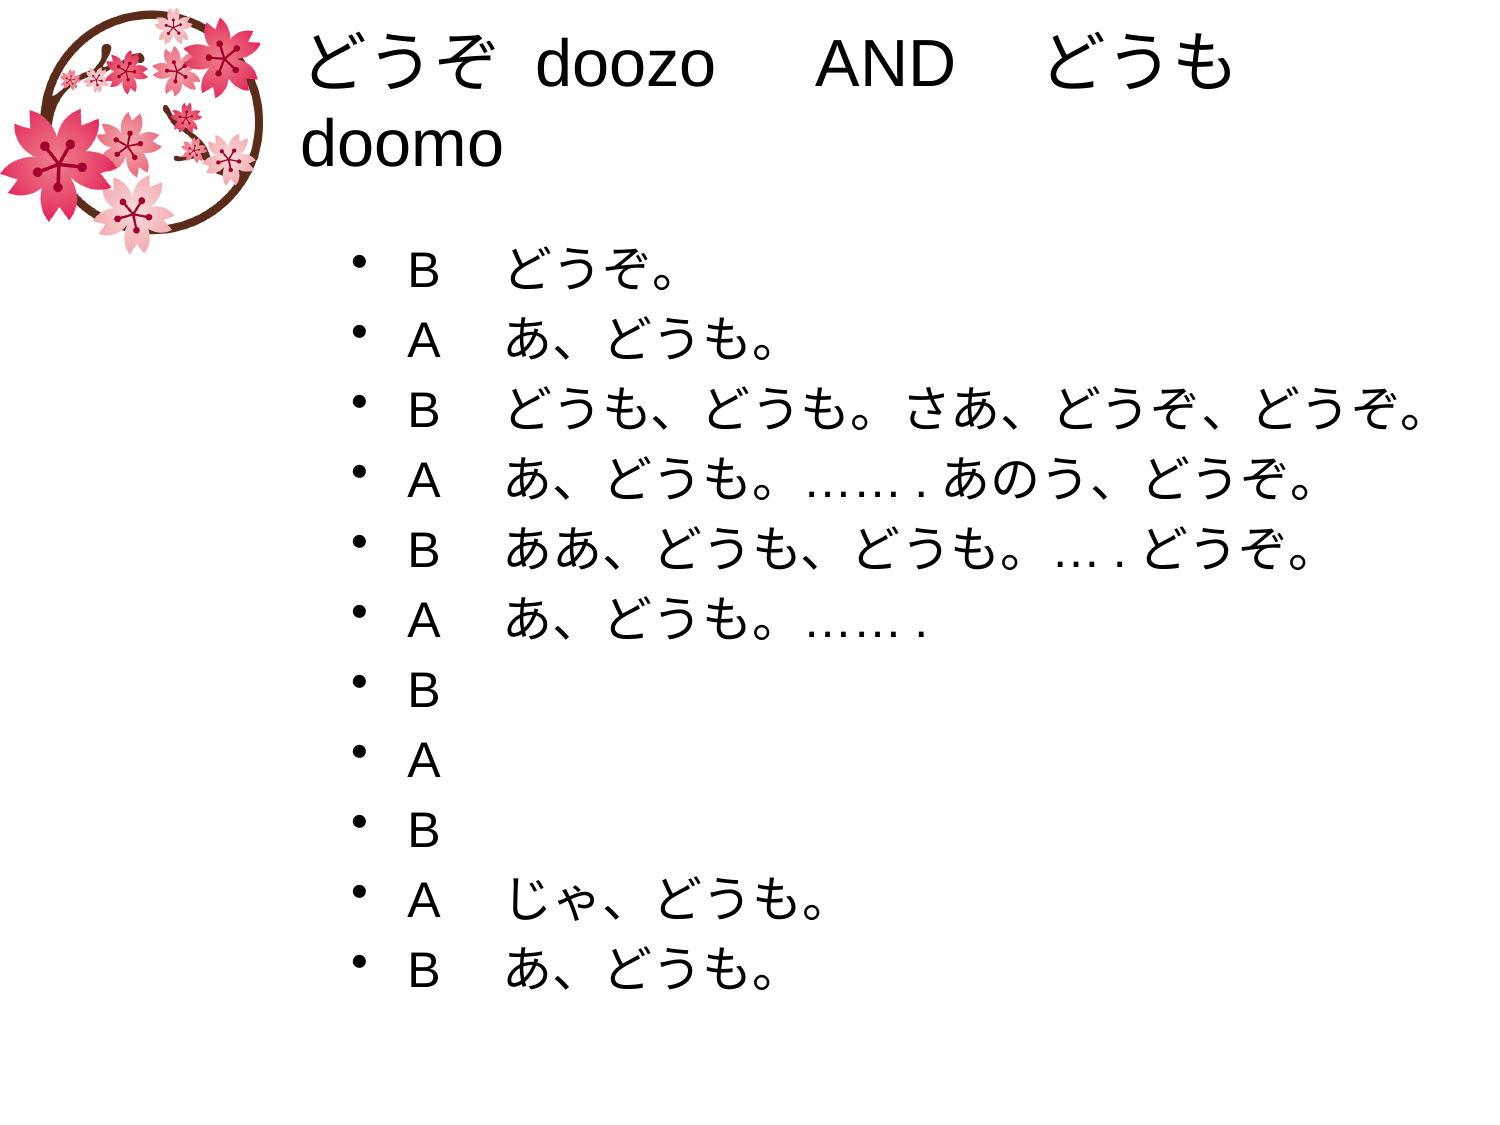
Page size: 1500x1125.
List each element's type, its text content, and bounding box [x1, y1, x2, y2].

list B どうぞ。 A あ、どうも。 B どうも、どうも。さあ、どうぞ、どうぞ。 A あ、どうも。…….あのう、どうぞ。 B ああ、どうも、どうも。….どうぞ。 A あ、どうも。……. B A B A じゃ、どうも。 B あ、どうも。 [335, 229, 1474, 973]
title どうぞ doozo AND どうも doomo [285, 0, 1474, 188]
picture [0, 0, 263, 263]
